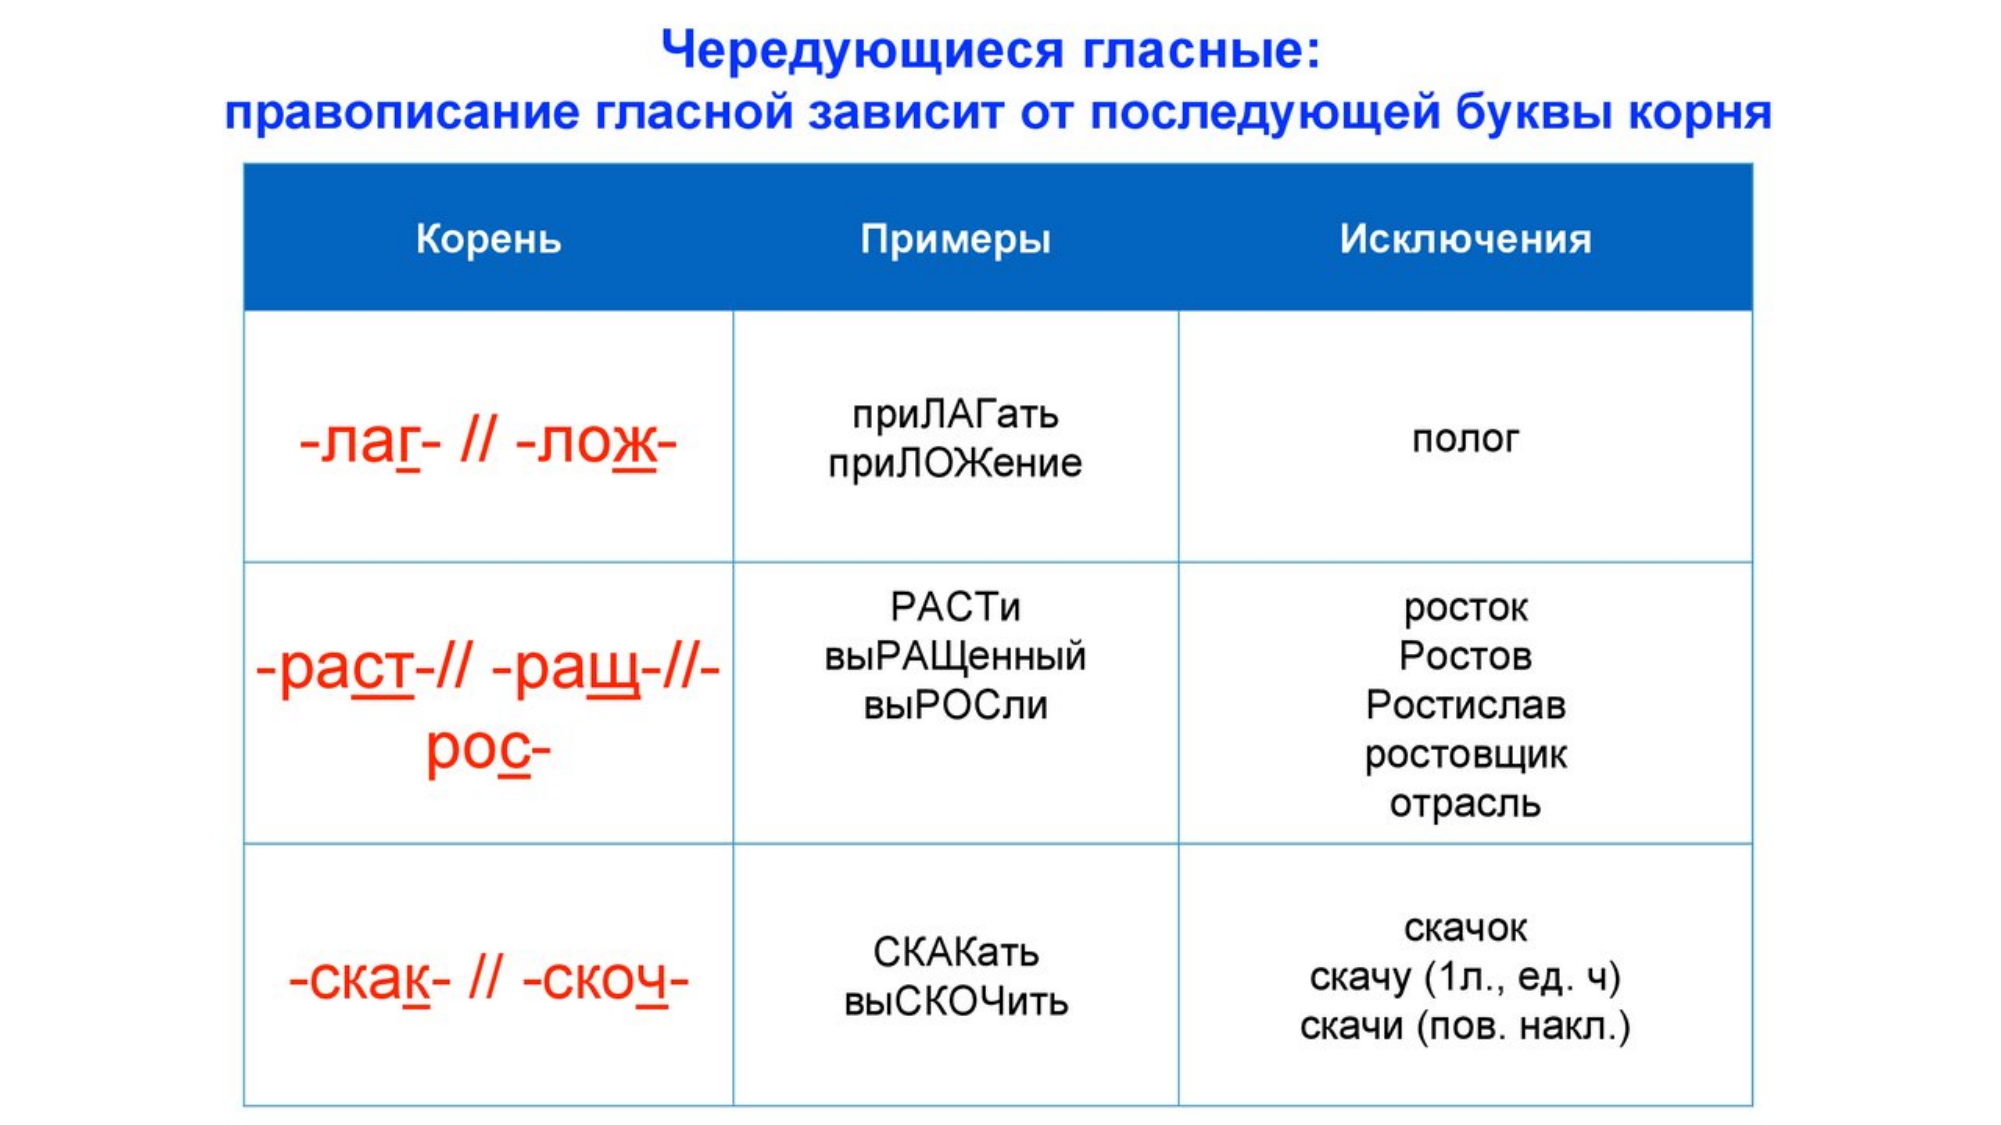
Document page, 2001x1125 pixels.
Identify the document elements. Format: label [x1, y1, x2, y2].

picture [198, 0, 1799, 1125]
